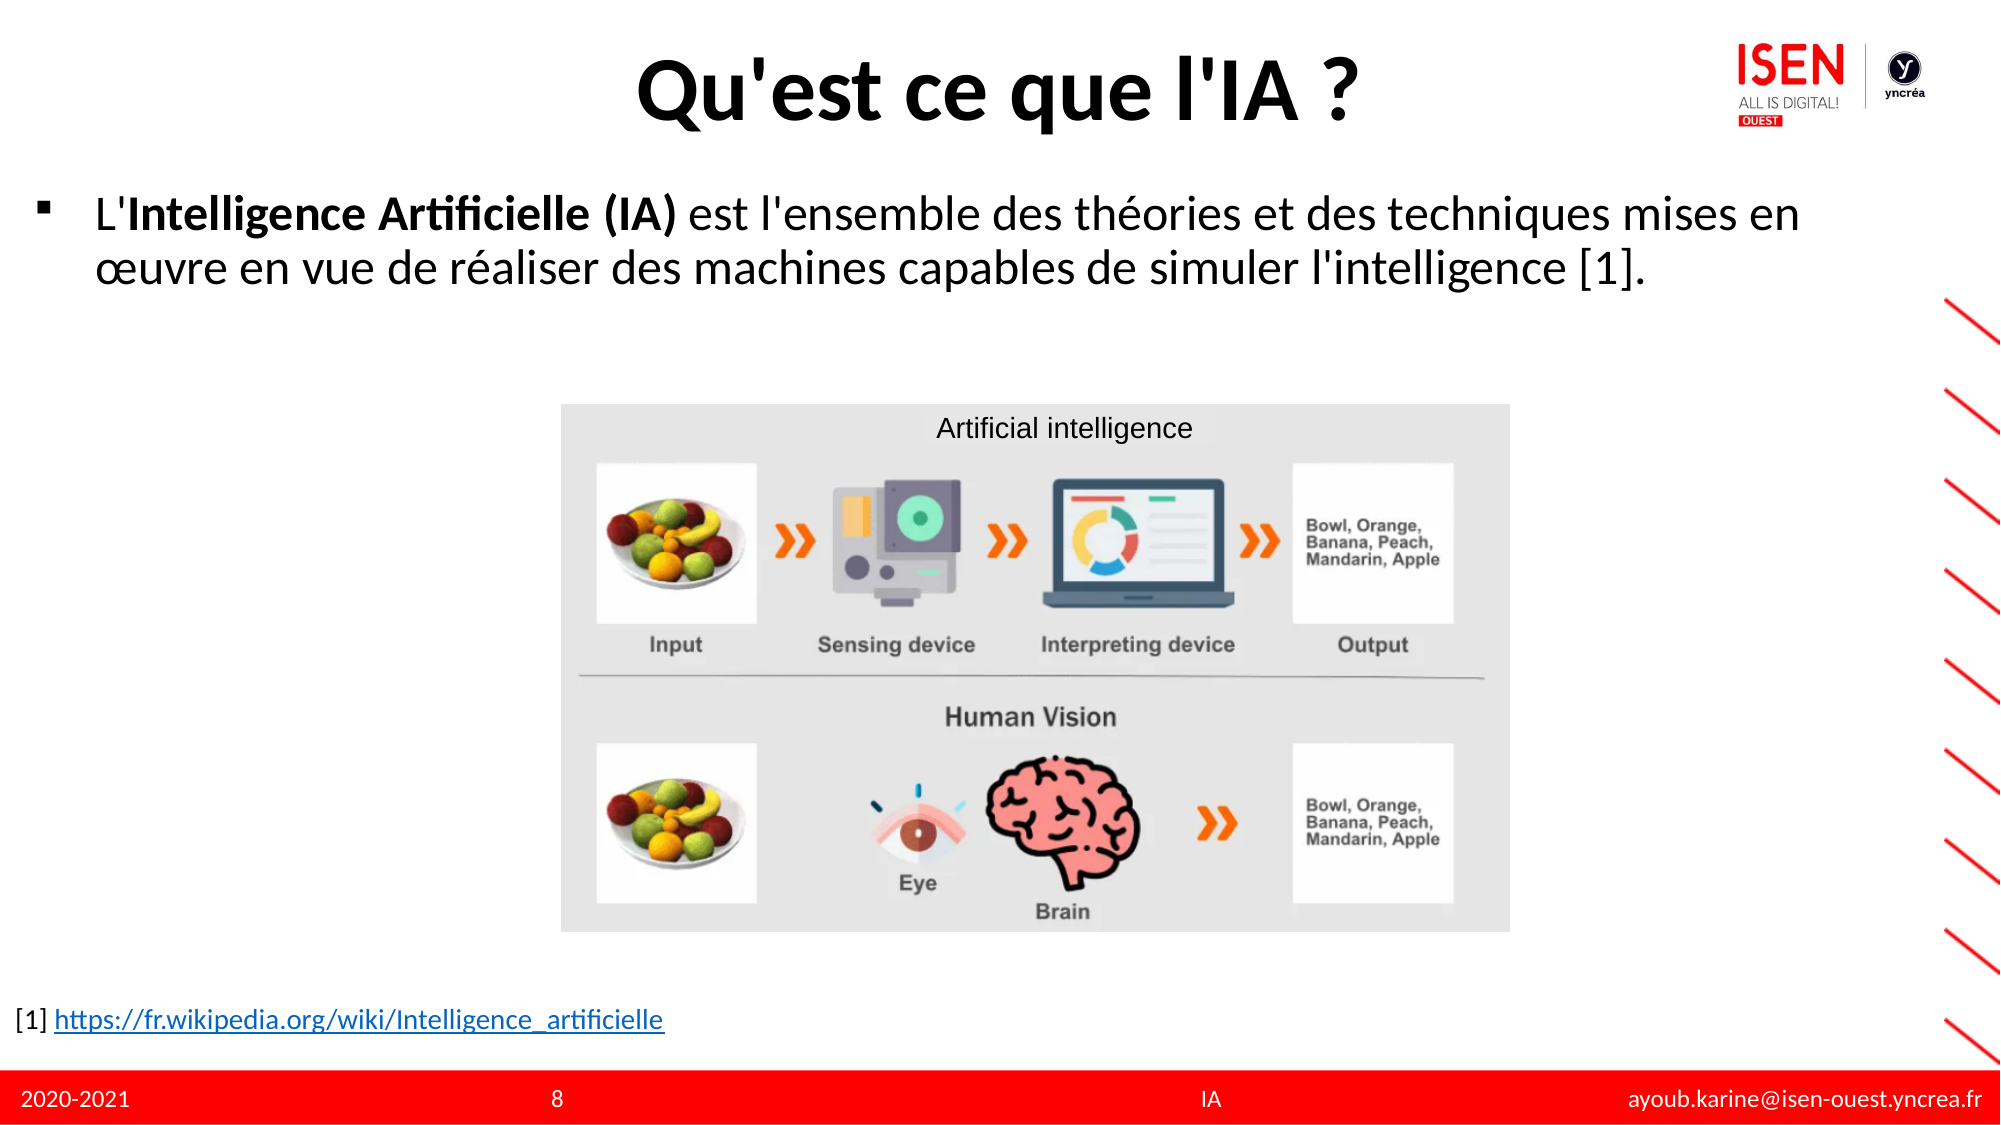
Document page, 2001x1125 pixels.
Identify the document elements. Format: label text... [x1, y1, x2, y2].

footer IA ayoub.karine@isen-ouest.yncrea.fr [699, 1070, 2000, 1125]
picture [1944, 255, 2000, 1070]
picture [561, 404, 1510, 933]
title Qu'est ce que l'IA ? [137, 16, 1863, 165]
text_box [1] https://fr.wikipedia.org/wiki/Intelligence_artificielle [0, 986, 829, 1056]
picture [1863, 30, 1945, 139]
slide_number ‹#› [486, 1069, 579, 1125]
slide_number 2020-2021 [5, 1070, 456, 1125]
text_box L'Intelligence Artificielle (IA) est l'ensemble des théories et des techniques mises en œuvre en vue de réaliser des machines capables de simuler l'intelligence [1]. [5, 179, 1941, 847]
